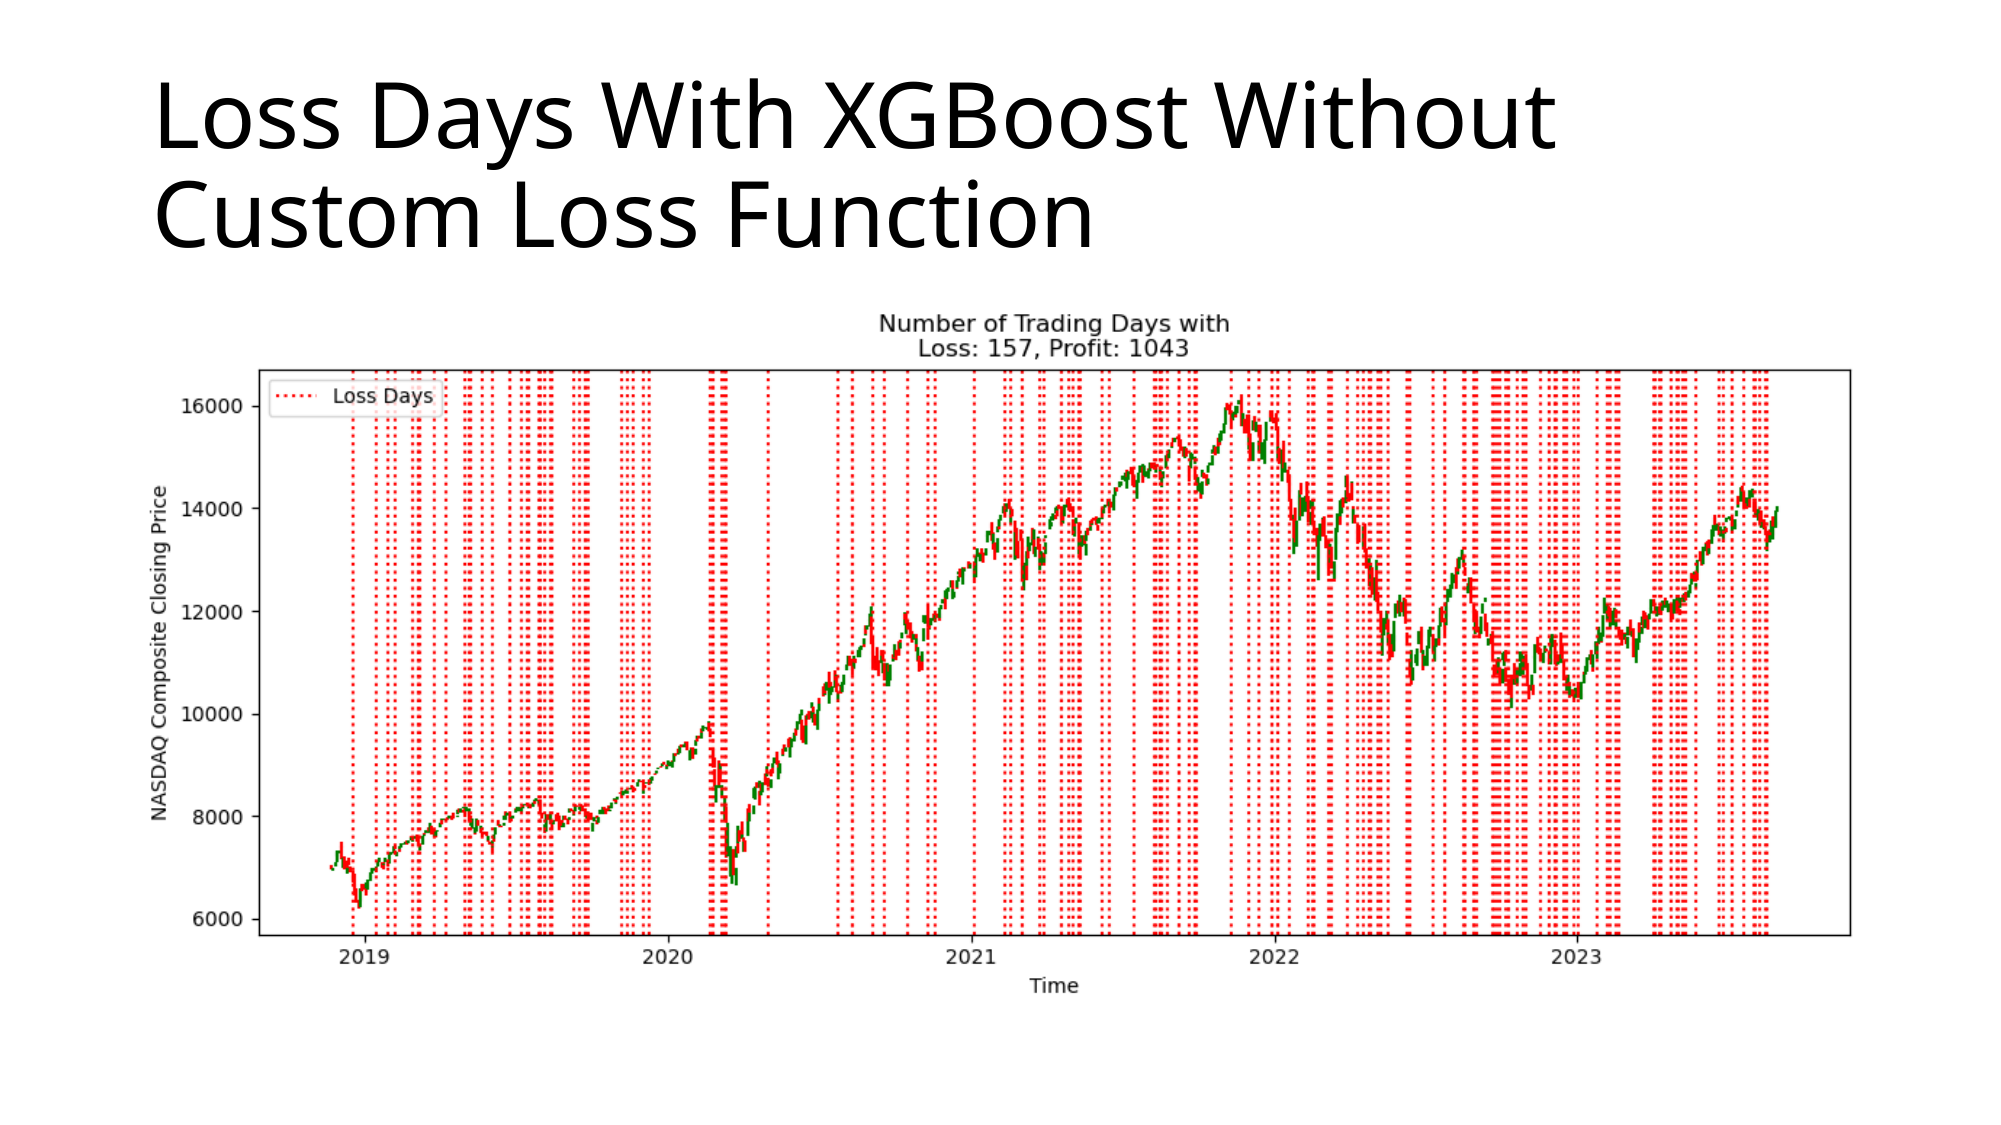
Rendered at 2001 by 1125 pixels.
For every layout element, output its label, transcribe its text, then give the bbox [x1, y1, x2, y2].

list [137, 300, 1863, 1012]
title Loss Days With XGBoost Without Custom Loss Function [137, 59, 1863, 278]
